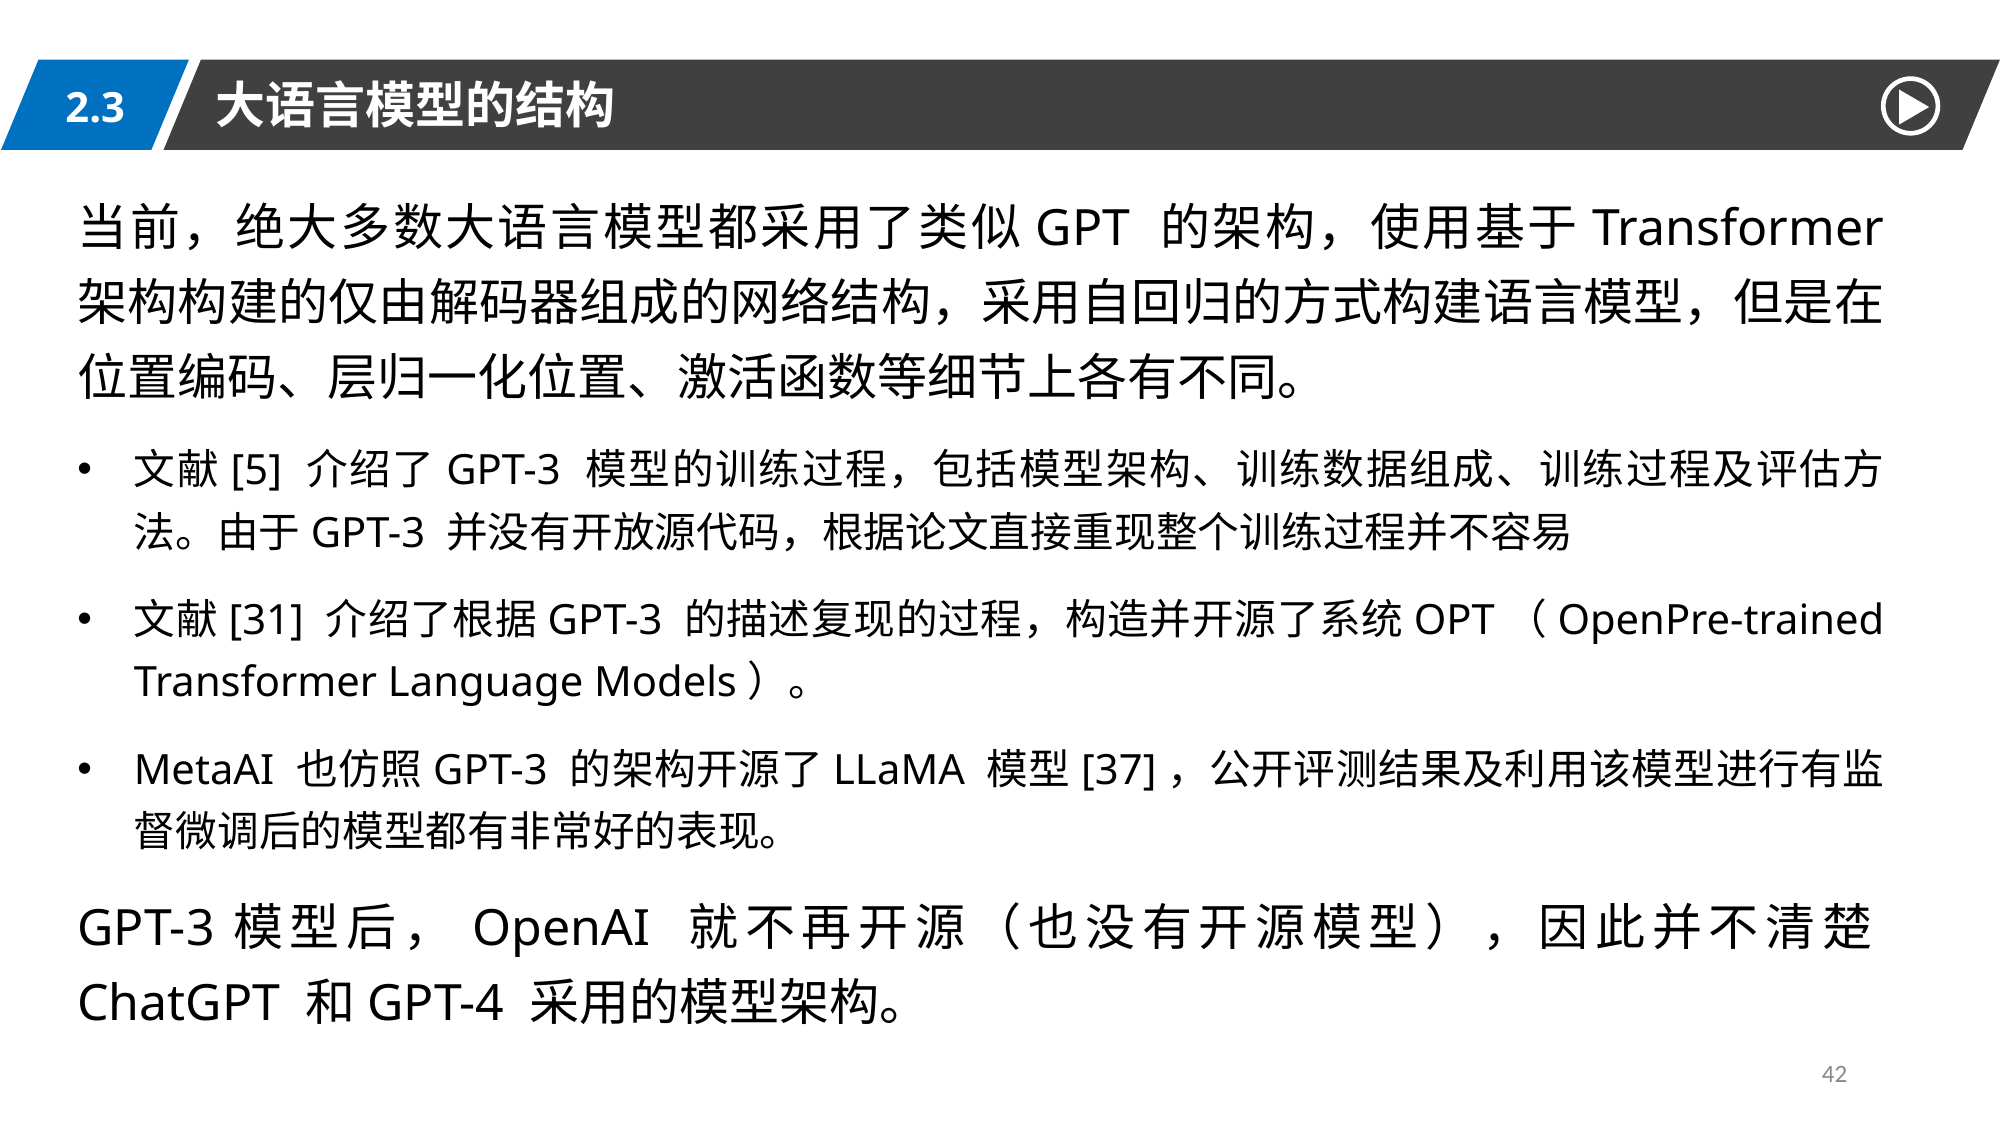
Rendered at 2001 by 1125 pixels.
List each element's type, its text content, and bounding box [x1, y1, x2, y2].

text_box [1883, 78, 1939, 134]
slide_number 42 [1412, 1042, 1863, 1103]
text_box 当前，绝大多数大语言模型都采用了类似GPT 的架构，使用基于Transformer 架构构建的仅由解码器组成的网络结构，采用自回归的方式构建语言模型，但是在位置编码、层归一化位置、激活函数等细节上各有不同。 文献[5] 介绍了GPT-3 模型的训练过程，包括模型架构、训练数据组成、训练过程及评估方法。由于GPT-3 并没有开放源代码，根据论文直接重现整个训练过程并不容易 文献[31] 介绍了根据GPT-3 的描述复现的过程，构造并开源了系统OPT（OpenPre-trained Transformer Language Models）。 MetaAI 也仿照GPT-3 的架构开源了LLaMA 模型[37]，公开评测结果及利用该模型进行有监督微调后的模型都有非常好的表现。 GPT-3模型后，OpenAI 就不再开源（也没有开源模型），因此并不清楚ChatGPT 和GPT-4 采用的模型架构。 [62, 173, 1900, 1038]
text_box [1, 89, 157, 150]
text_box 大语言模型的结构 [200, 66, 631, 142]
text_box [32, 59, 189, 120]
text_box 2.3 [26, 73, 164, 138]
text_box [163, 59, 2000, 150]
